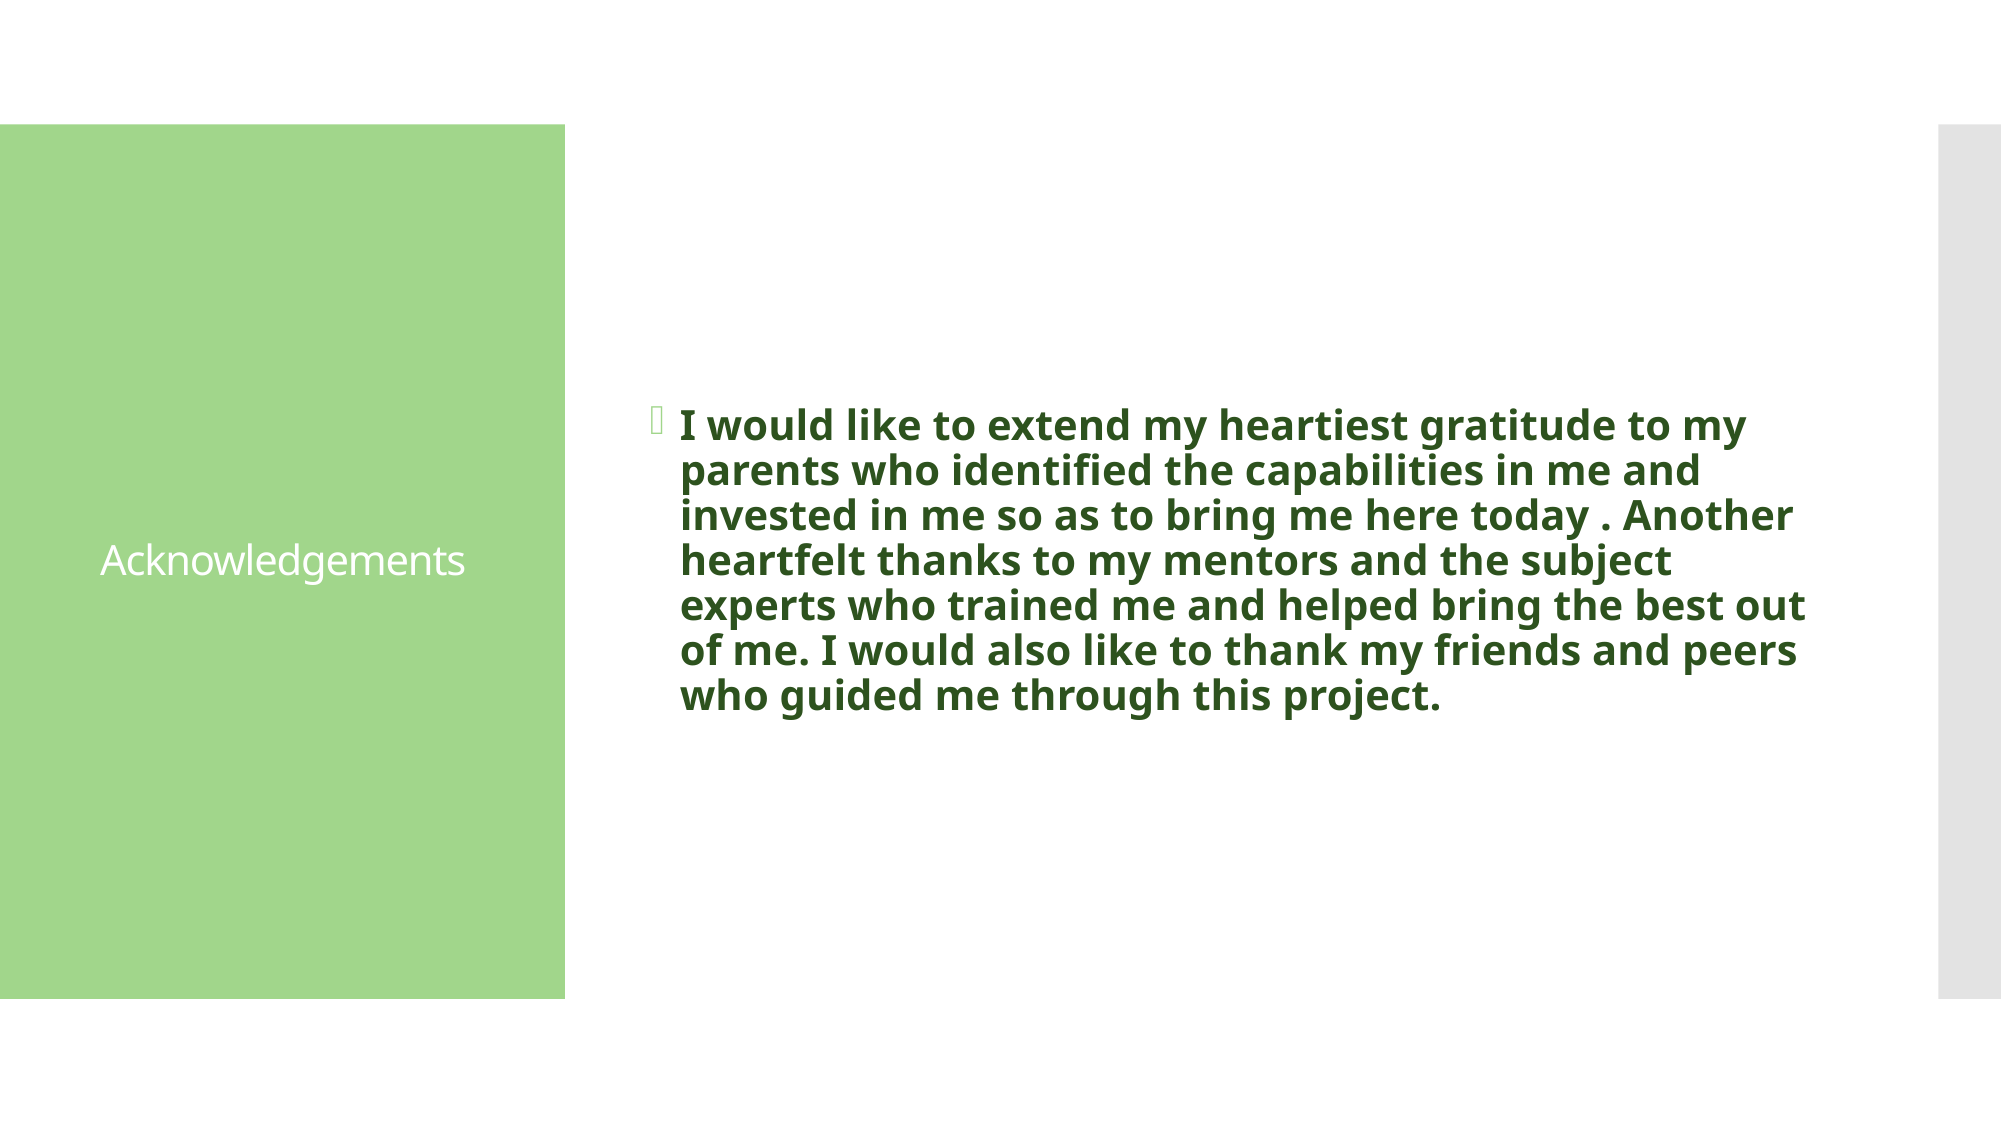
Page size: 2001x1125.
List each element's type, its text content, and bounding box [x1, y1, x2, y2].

title Acknowledgements [41, 184, 525, 940]
list I would like to extend my heartiest gratitude to my parents who identified the capabilities in me and invested in me so as to bring me here today . Another heartfelt thanks to my mentors and the subject experts who trained me and helped bring the best out of me. I would also like to thank my friends and peers who guided me through this project. [634, 141, 1835, 982]
